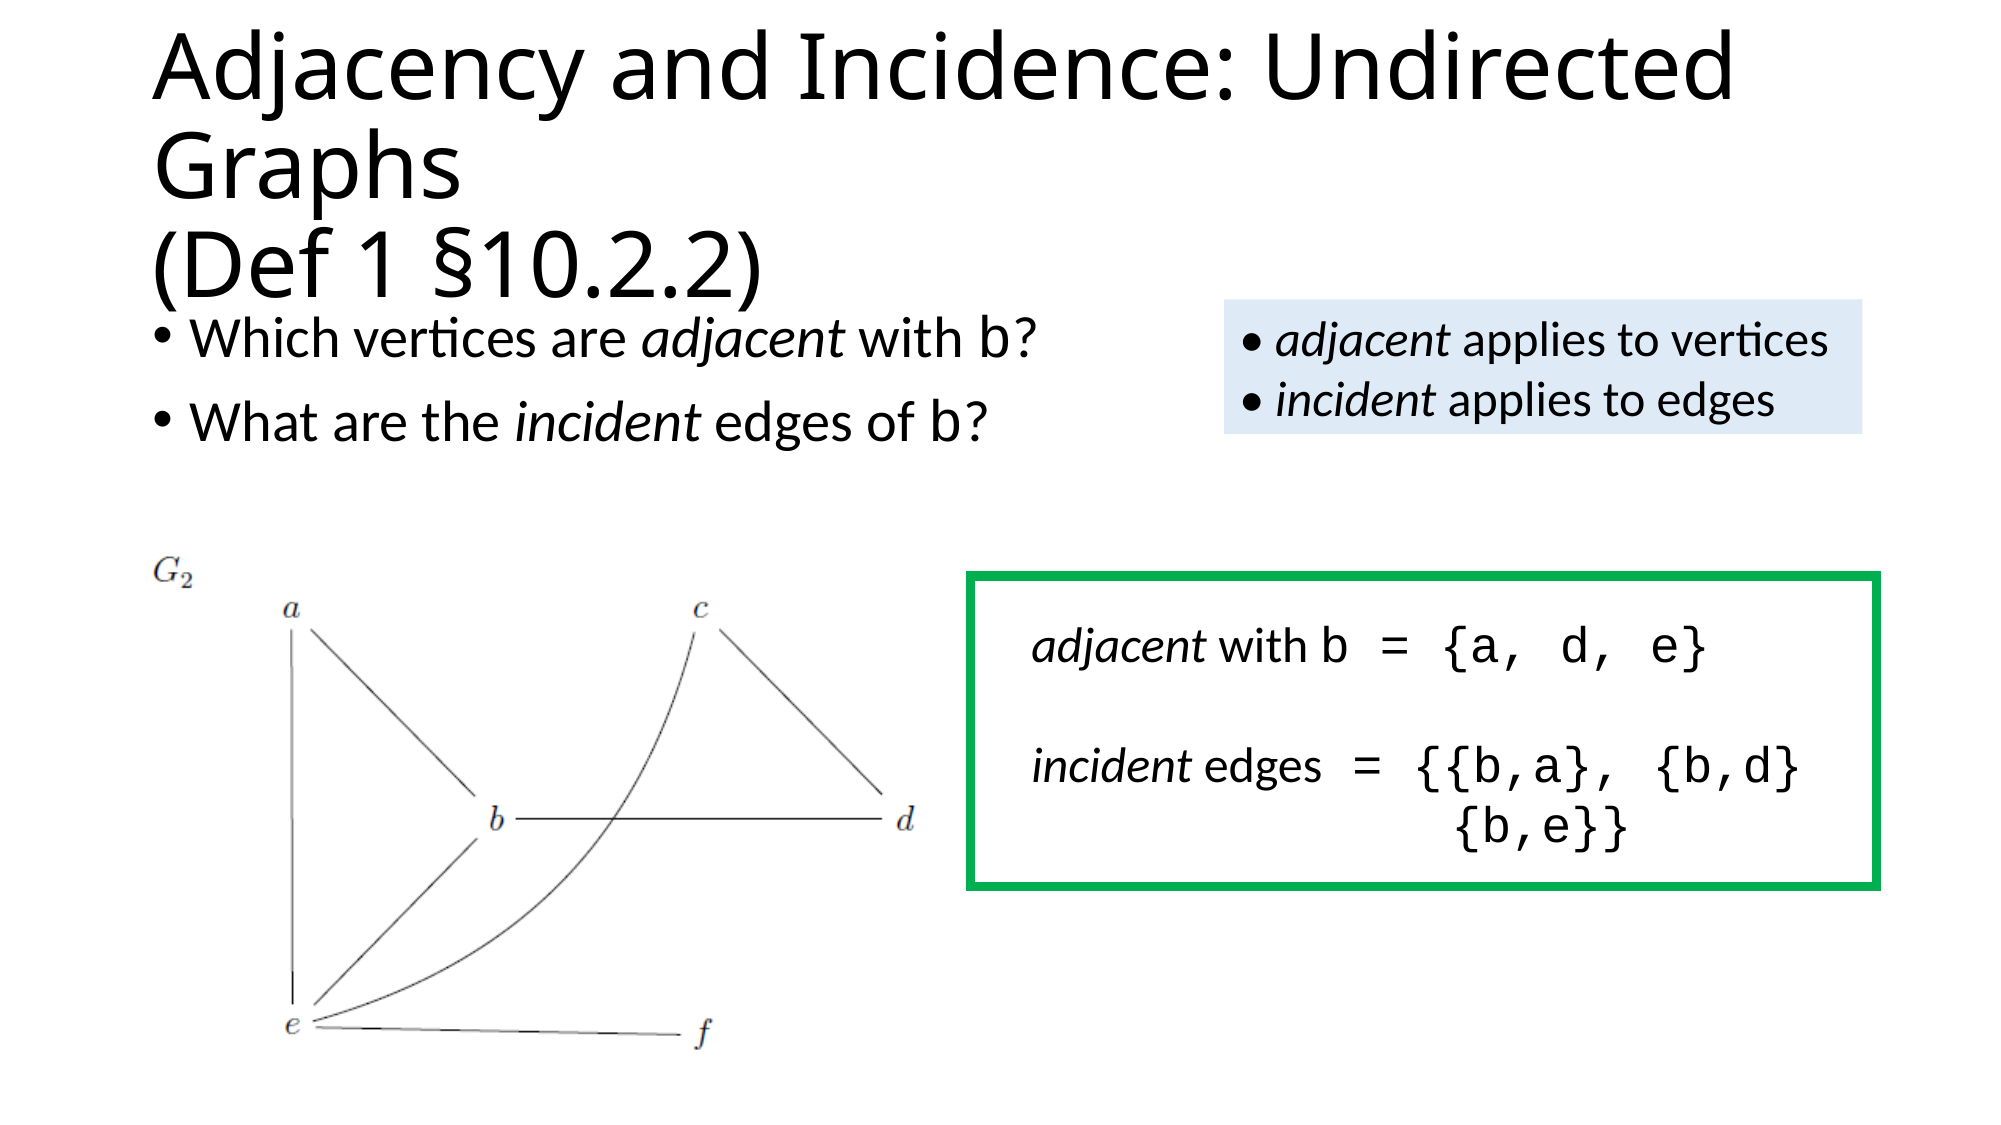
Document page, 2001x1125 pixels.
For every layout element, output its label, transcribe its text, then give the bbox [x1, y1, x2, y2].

text_box • adjacent applies to vertices • incident applies to edges [1224, 299, 1863, 435]
text_box [969, 575, 1877, 887]
list Which vertices are adjacent with b? What are the incident edges of b? [137, 299, 1863, 1014]
picture [134, 524, 959, 1075]
title Adjacency and Incidence: Undirected Graphs (Def 1 §10.2.2) [137, 59, 1863, 278]
